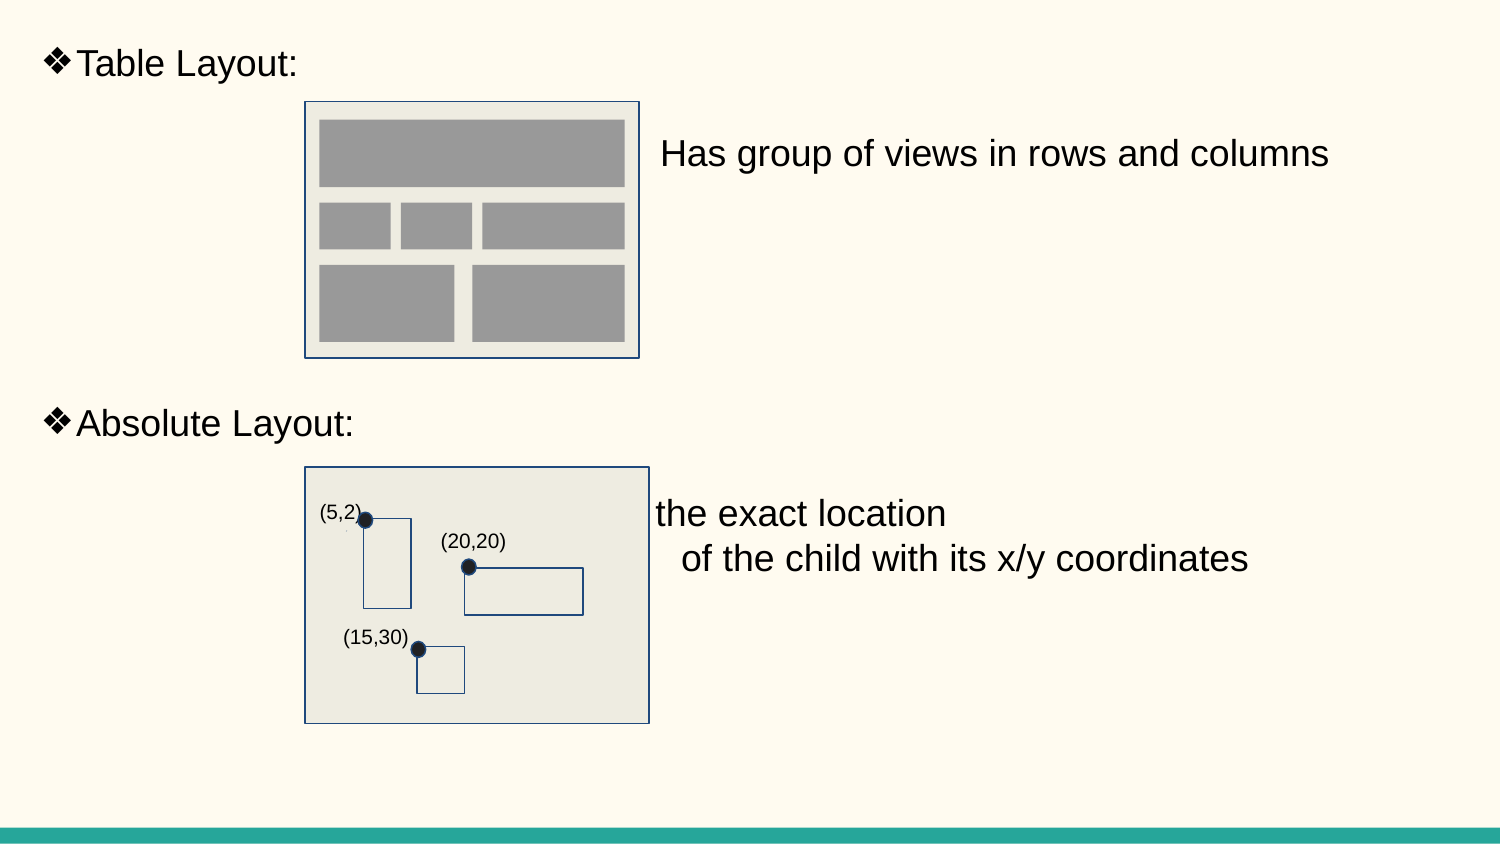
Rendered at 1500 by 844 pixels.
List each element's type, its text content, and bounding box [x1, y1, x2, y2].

text_box [464, 568, 583, 615]
text_box (15,30) [328, 608, 426, 656]
text_box [319, 119, 625, 188]
text_box [304, 466, 650, 724]
text_box [461, 559, 477, 575]
text_box [319, 202, 391, 250]
text_box [319, 264, 455, 342]
text_box (20,20) [425, 512, 523, 559]
text_box [358, 512, 373, 529]
text_box [400, 202, 473, 250]
text_box [417, 646, 465, 694]
text_box [304, 101, 639, 358]
text_box [363, 518, 412, 608]
text_box (5,2) [304, 483, 388, 531]
text_box [472, 264, 625, 342]
text_box [482, 202, 625, 250]
text_box Table Layout: Has group of views in rows and columns Absolute Layout: Lets you specify the exact location of the child with its x/y coordinates [40, 38, 1439, 772]
